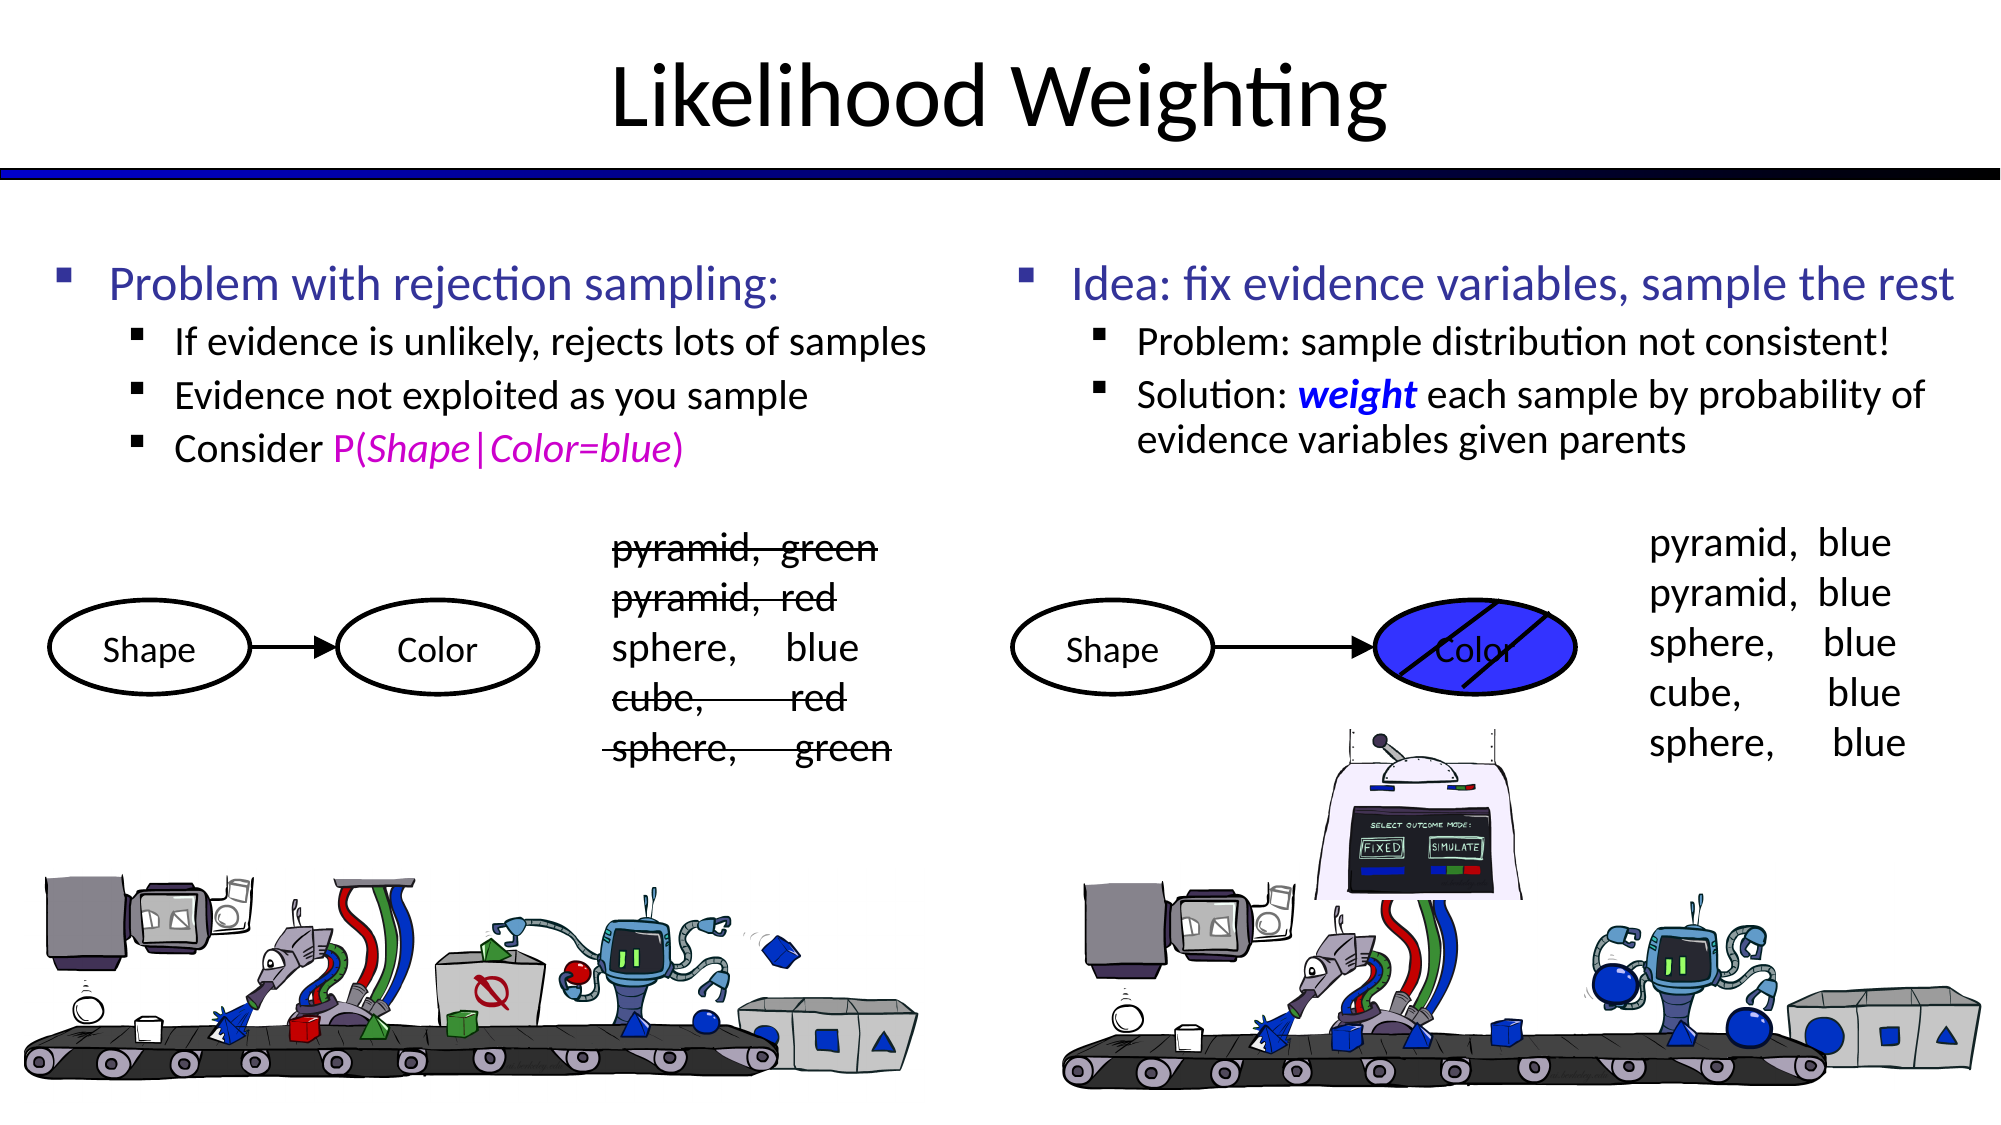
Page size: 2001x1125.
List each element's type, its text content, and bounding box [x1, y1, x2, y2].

list Problem with rejection sampling: If evidence is unlikely, rejects lots of samples Evidence not exploited as you sample Consider P(Shape|Color=blue) [37, 249, 1001, 1076]
picture [24, 868, 926, 1103]
text_box Shape [49, 599, 250, 695]
text_box Color [337, 599, 512, 695]
title Likelihood Weighting [0, 0, 2000, 184]
picture [1062, 729, 2000, 1090]
text_box pyramid, green pyramid, red sphere, blue cube, red sphere, green [512, 512, 925, 778]
text_box Idea: fix evidence variables, sample the rest Problem: sample distribution not consistent! Solution: weight each sample by probability of evidence variables given parents [1001, 249, 1975, 1075]
text_box Color [1374, 599, 1549, 695]
text_box pyramid, blue pyramid, blue sphere, blue cube, blue sphere, blue [1549, 507, 2000, 773]
text_box Shape [1012, 599, 1213, 695]
